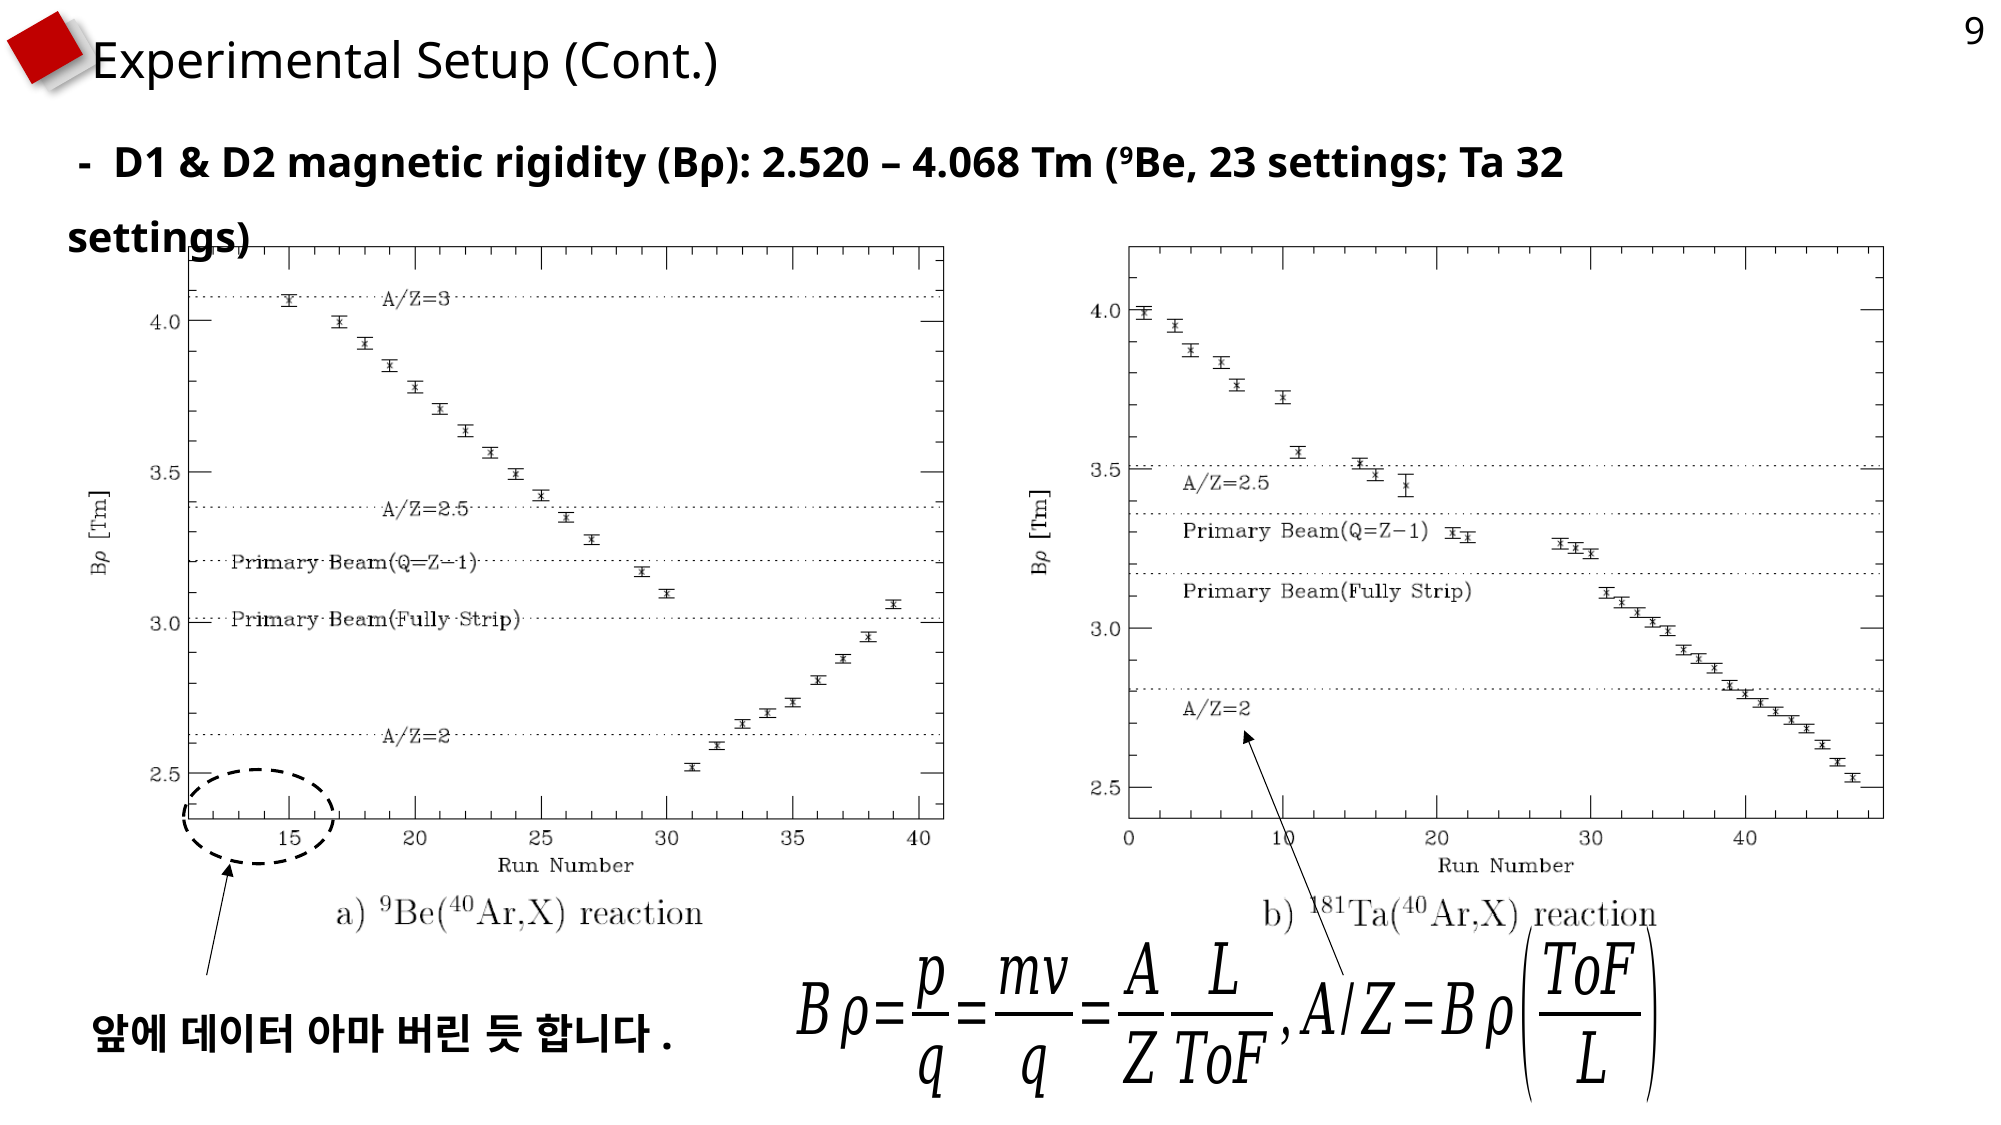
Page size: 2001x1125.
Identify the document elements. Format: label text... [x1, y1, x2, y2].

picture [80, 228, 957, 938]
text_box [206, 863, 230, 976]
slide_number 9 [1550, 0, 2000, 60]
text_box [1244, 730, 1344, 976]
text_box Experimental Setup (Cont.) [76, 21, 734, 97]
text_box - D1 & D2 magnetic rigidity (Bρ): 2.520 – 4.068 Tm (9Be, 23 settings; Ta 32 settings) [52, 103, 1607, 269]
text_box 앞에 데이터 아마 버린 듯 합니다. [76, 975, 734, 1065]
picture [1012, 227, 1899, 946]
